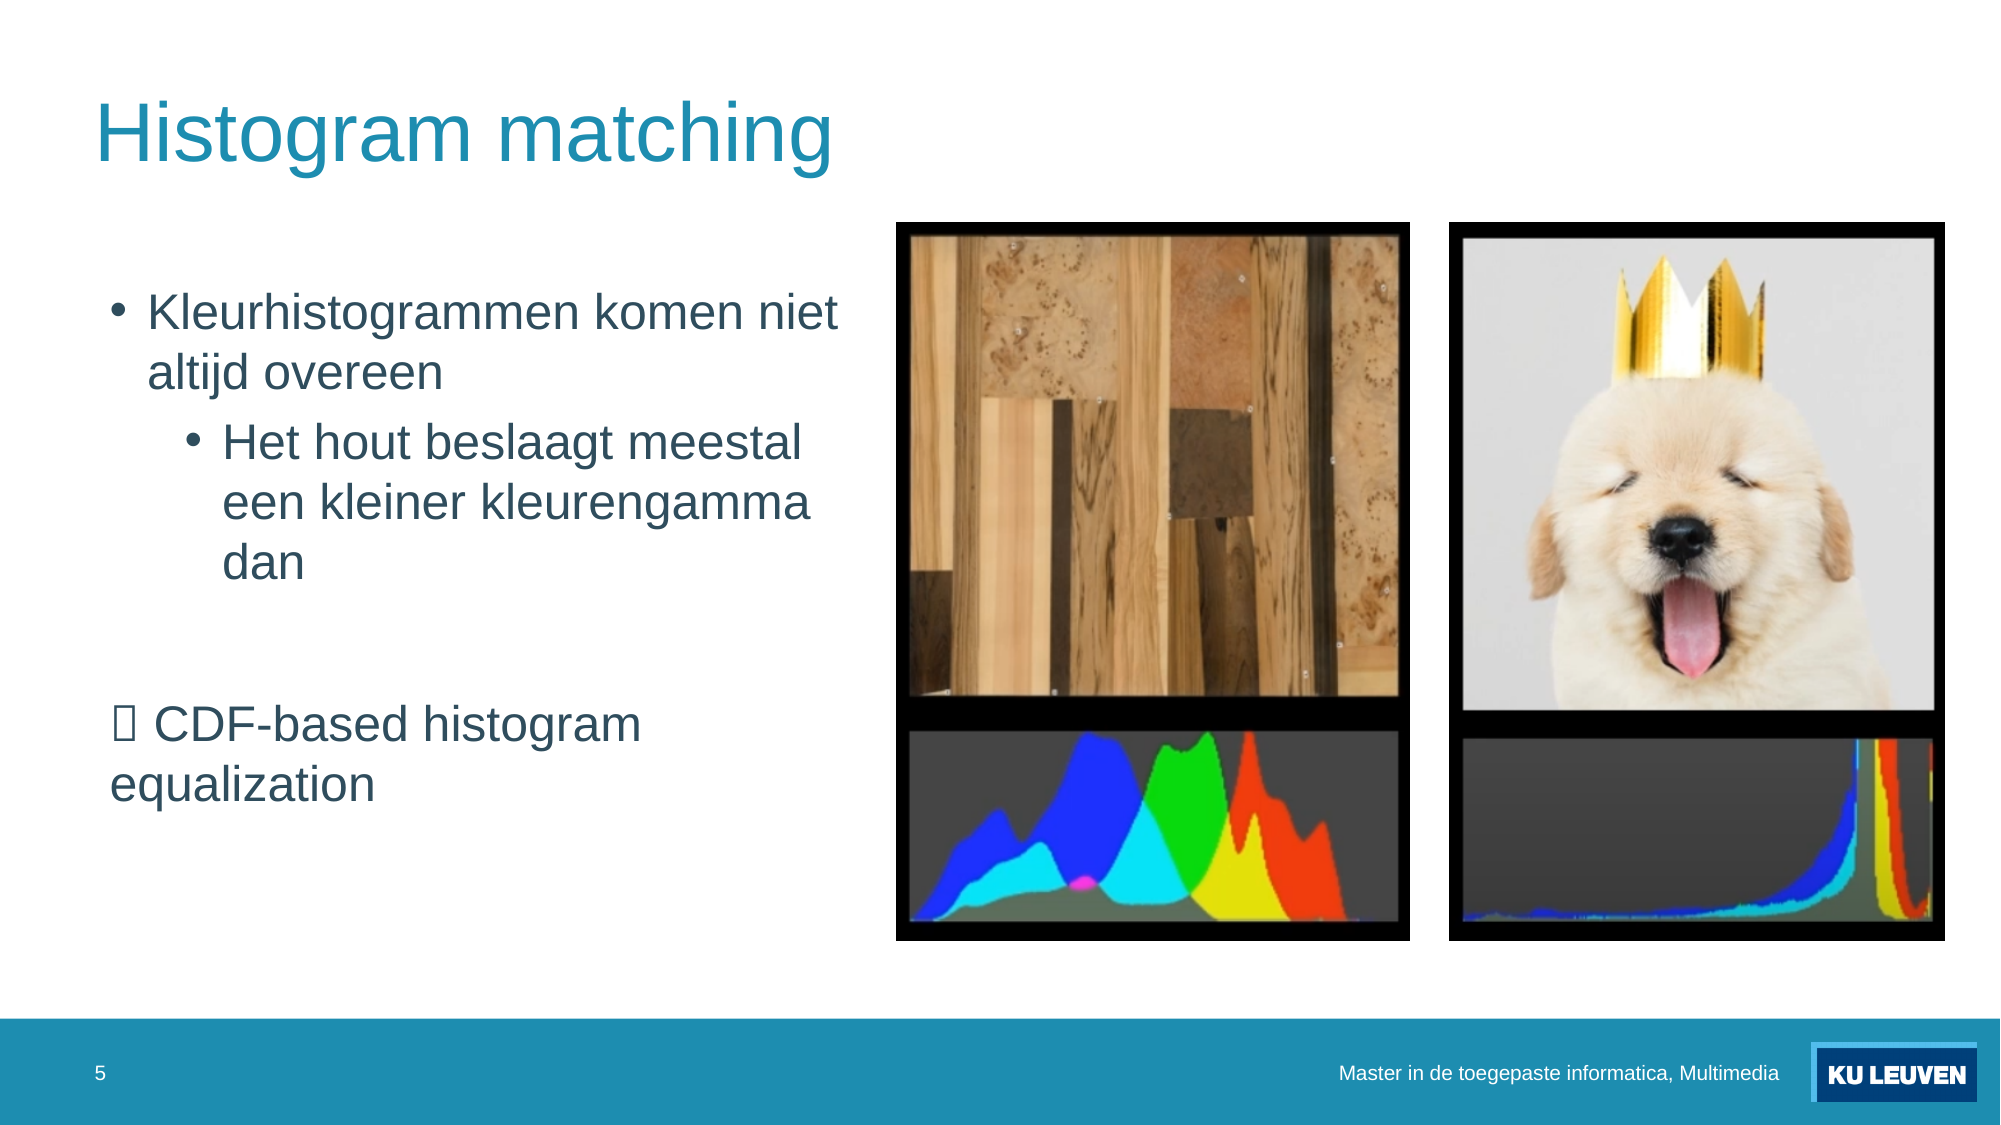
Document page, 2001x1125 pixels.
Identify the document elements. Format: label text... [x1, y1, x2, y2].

picture [1449, 222, 1945, 941]
title Histogram matching [94, 33, 1906, 223]
slide_number 5 [94, 1018, 201, 1125]
picture [1811, 1042, 1977, 1102]
footer Master in de toegepaste informatica, Multimedia [989, 1018, 1809, 1125]
picture [896, 222, 1410, 941]
